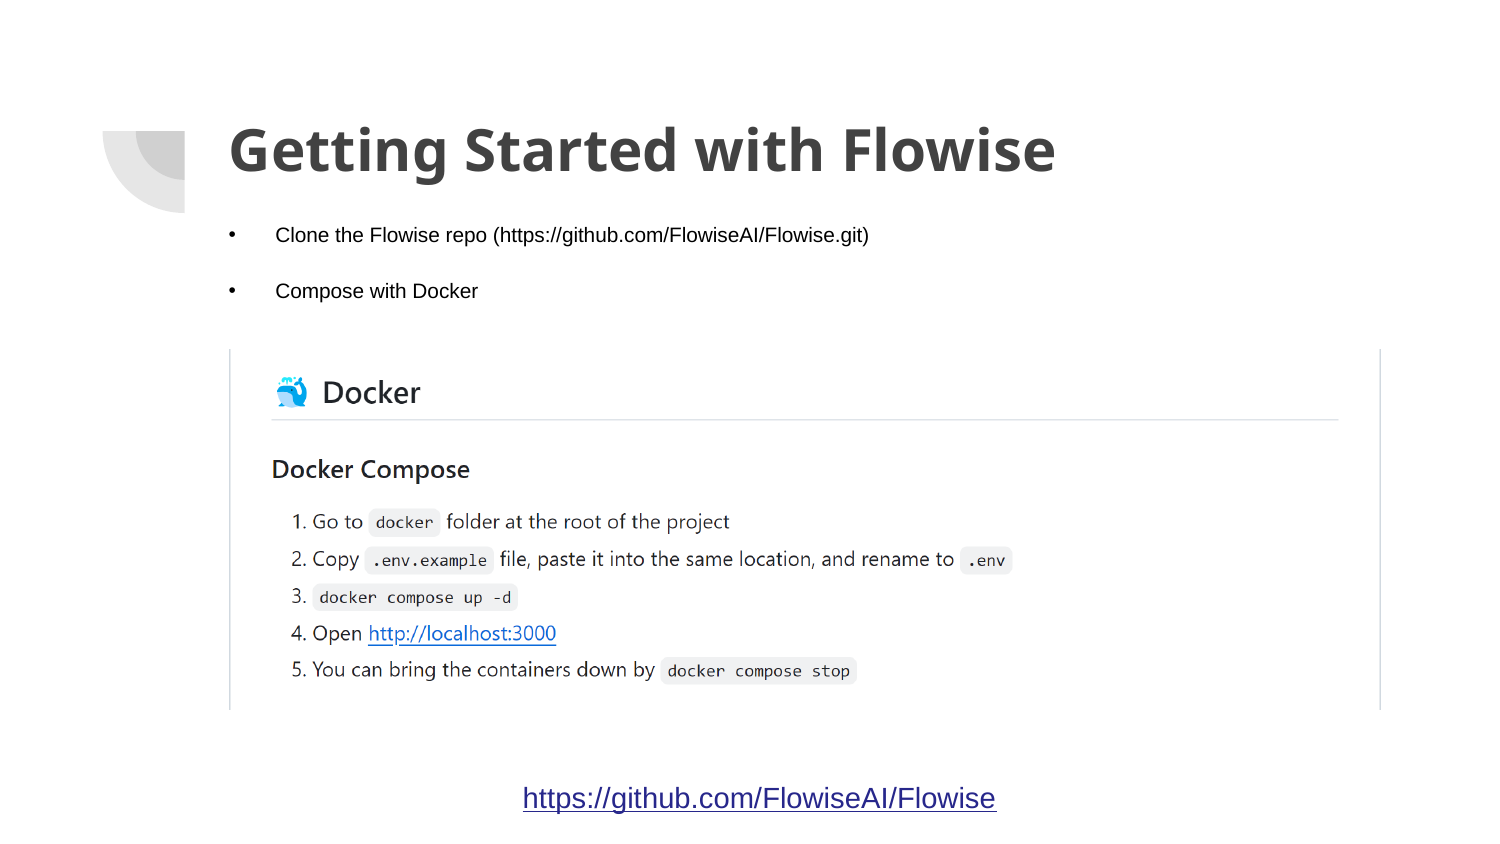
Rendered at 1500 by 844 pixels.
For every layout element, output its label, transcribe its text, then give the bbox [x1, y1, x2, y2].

text_box Compose with Docker [213, 270, 1049, 311]
text_box https://github.com/FlowiseAI/Flowise [507, 772, 1088, 844]
picture [165, 349, 1401, 710]
title Getting Started with Flowise [213, 98, 1368, 263]
